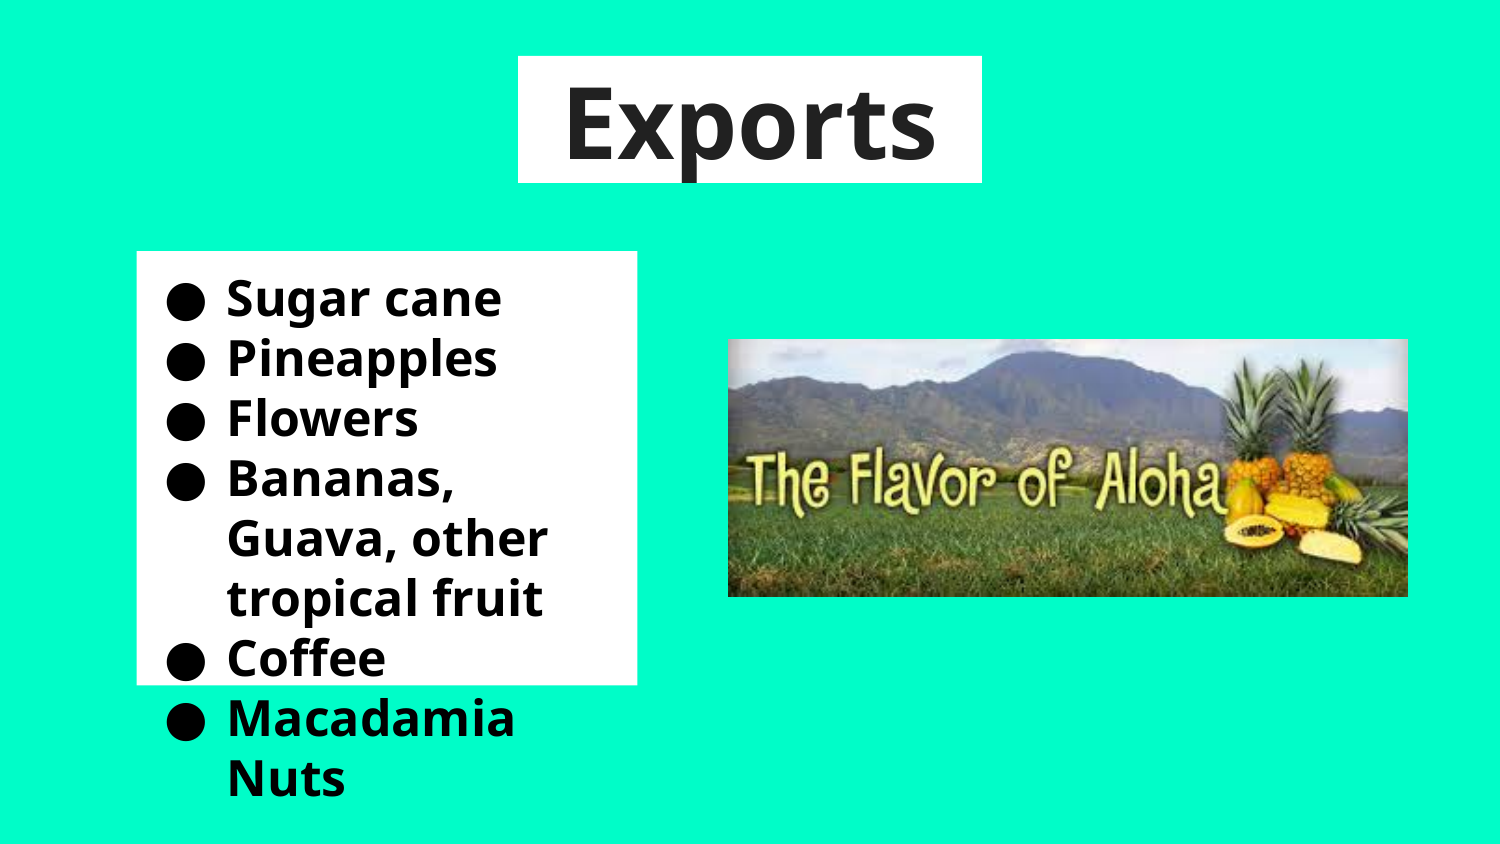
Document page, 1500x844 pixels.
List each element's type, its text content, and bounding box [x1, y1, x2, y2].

title Exports [518, 55, 982, 183]
picture [728, 339, 1409, 597]
text_box Sugar cane Pineapples Flowers Bananas, Guava, other tropical fruit Coffee Macadamia Nuts [136, 251, 638, 686]
